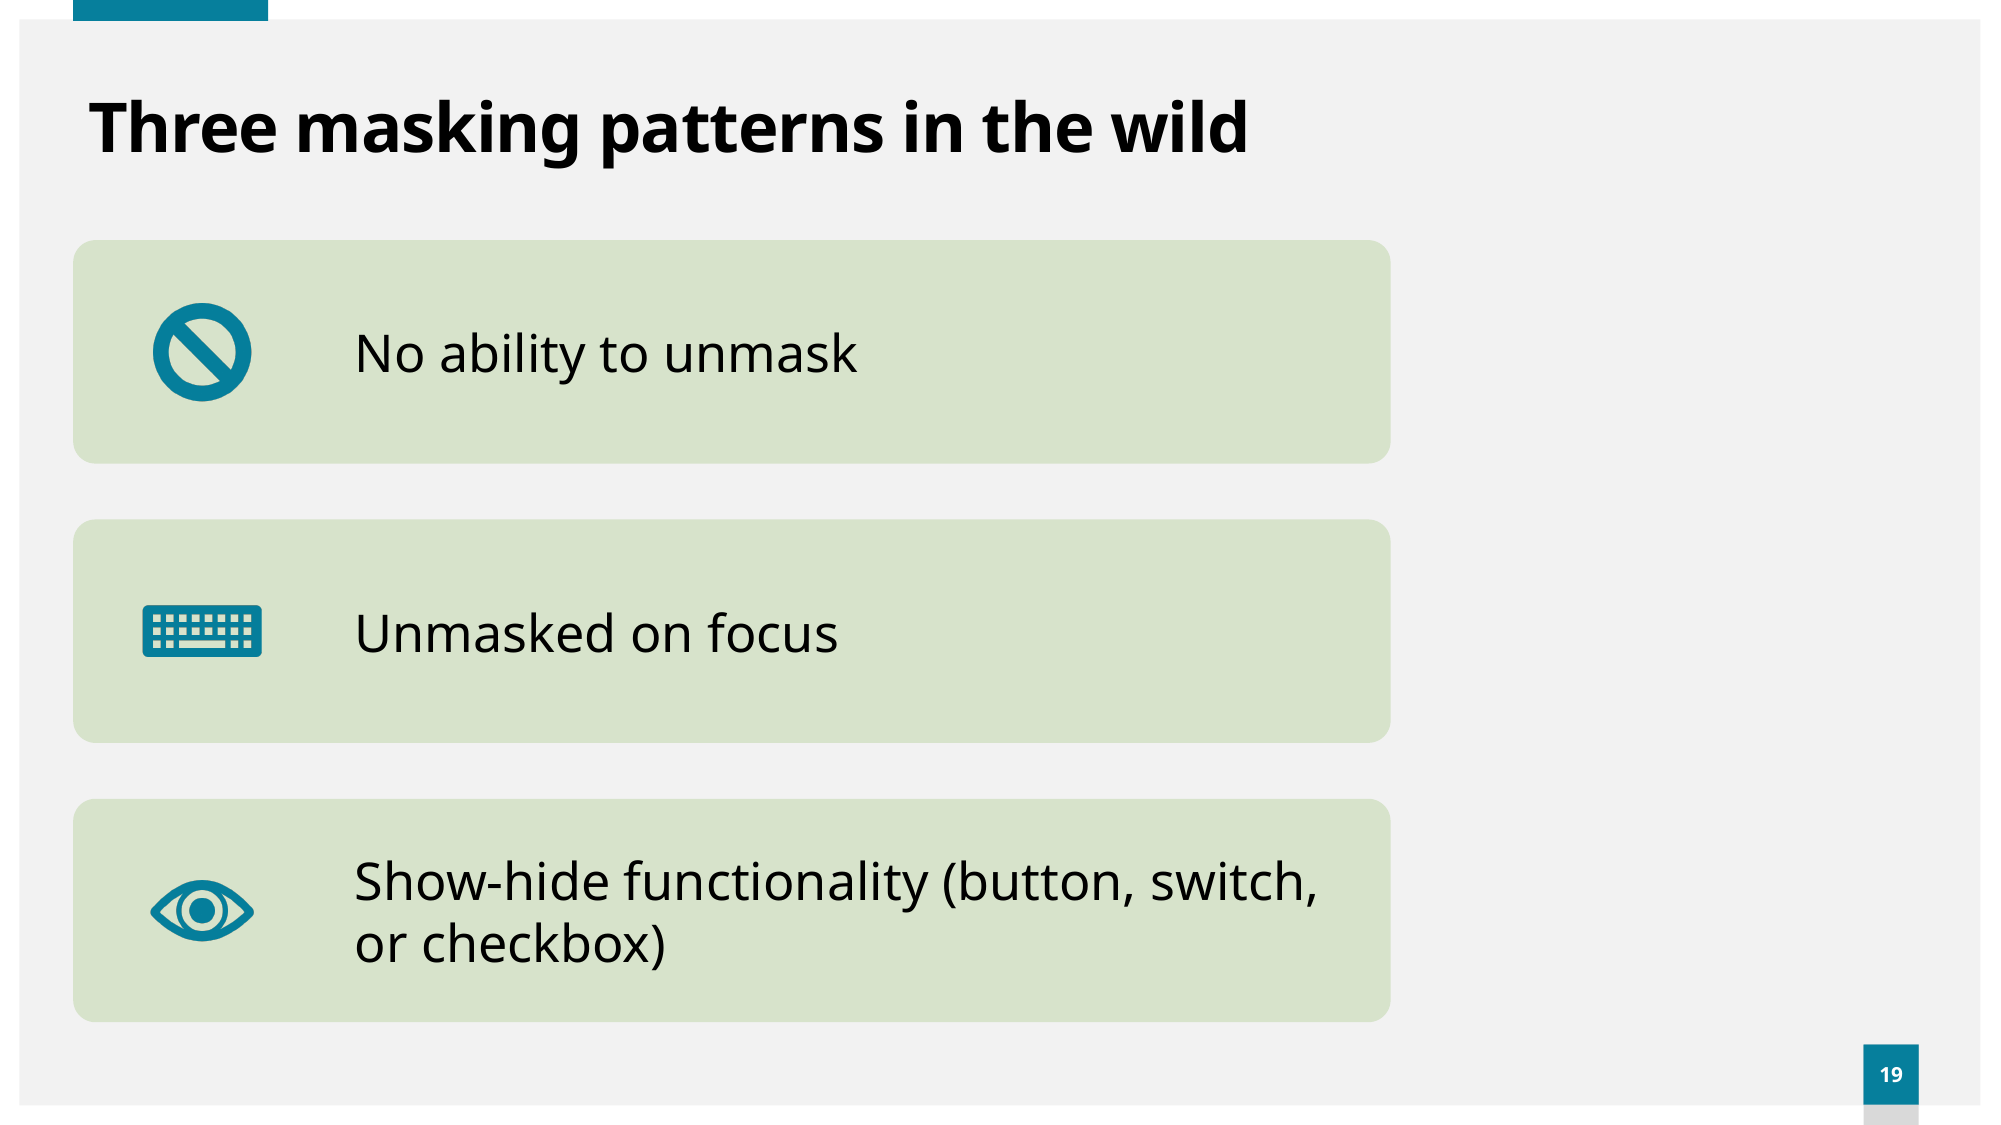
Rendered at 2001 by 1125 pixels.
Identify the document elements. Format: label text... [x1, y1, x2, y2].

title Three masking patterns in the wild [73, 82, 1907, 179]
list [73, 240, 1391, 1023]
